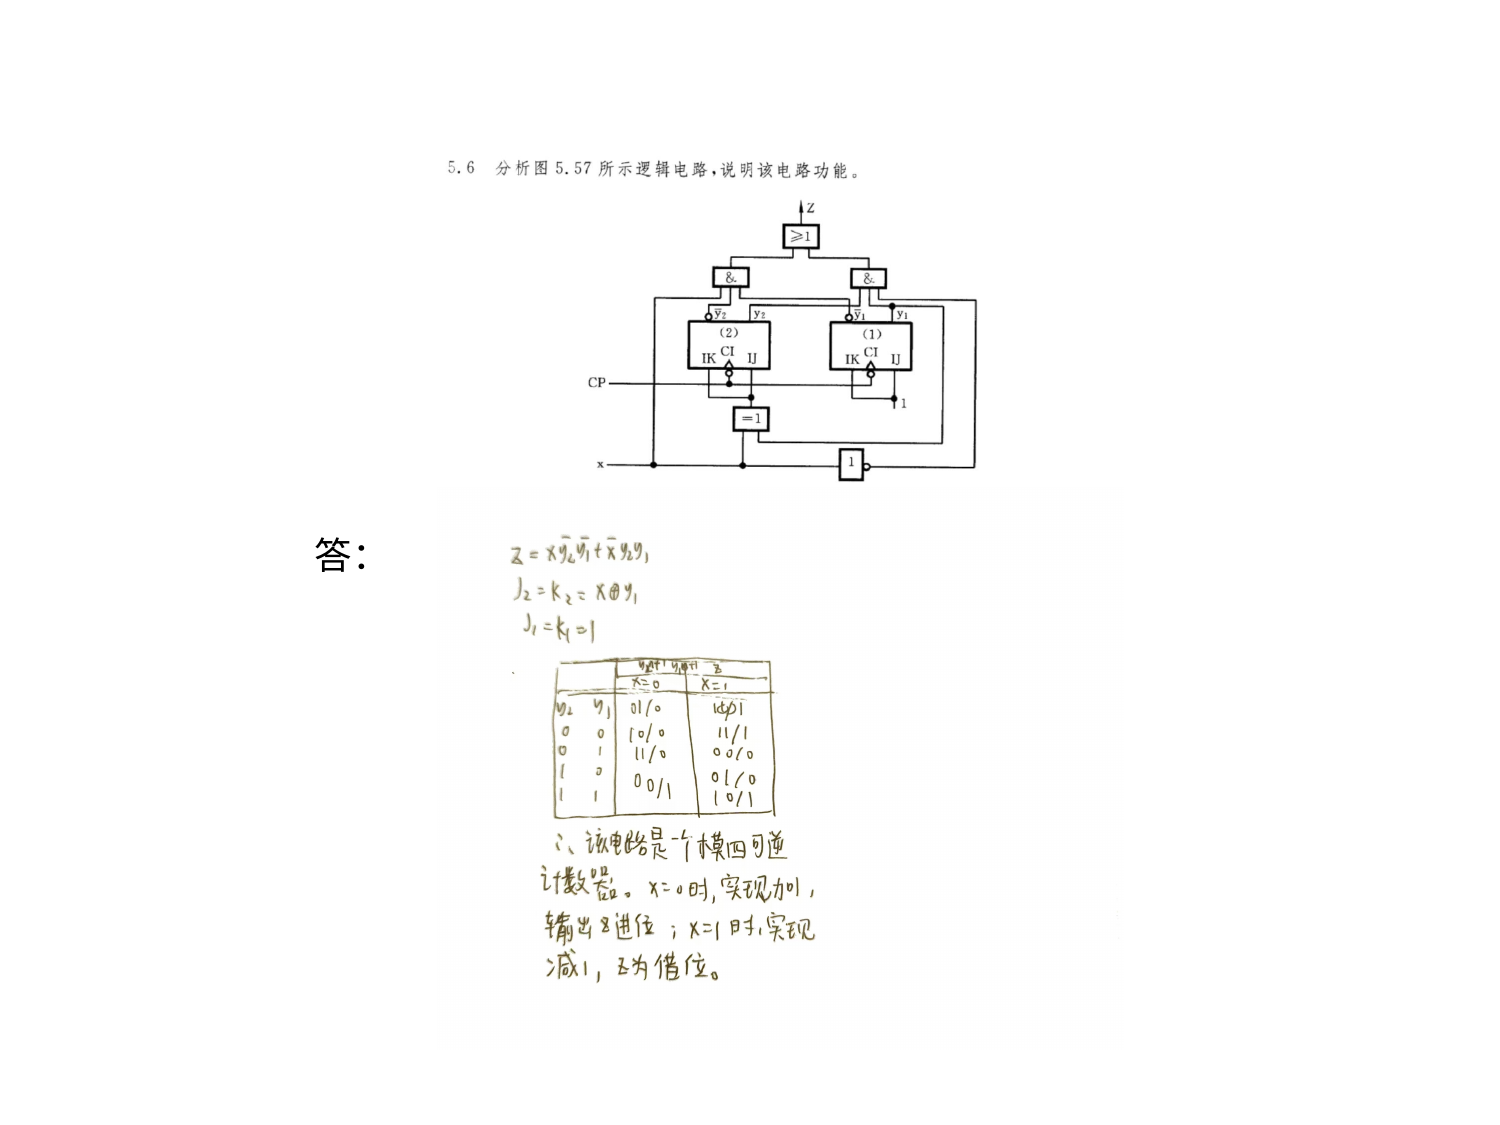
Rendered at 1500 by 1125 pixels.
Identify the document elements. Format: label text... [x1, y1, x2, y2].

picture [399, 99, 1124, 1050]
text_box 答： [300, 524, 432, 585]
